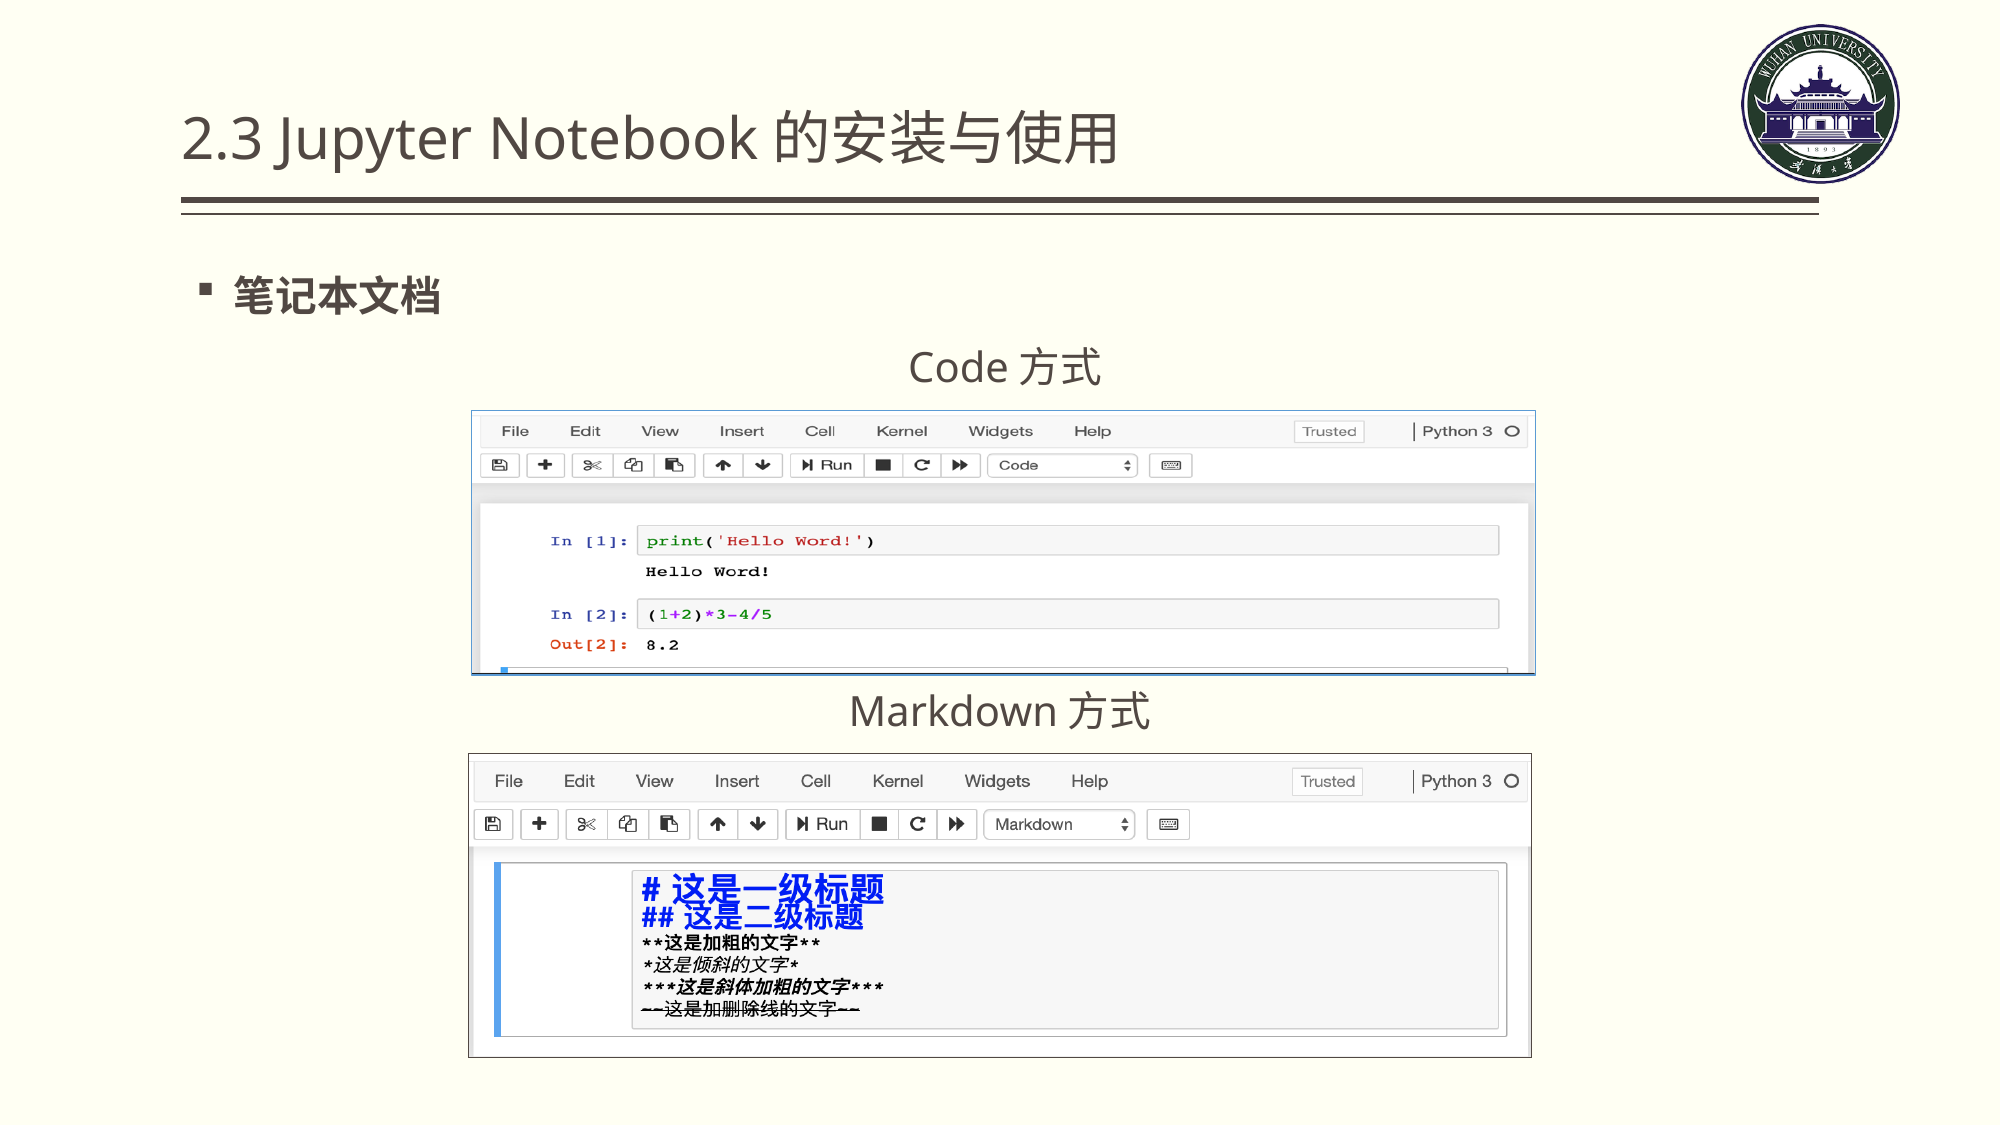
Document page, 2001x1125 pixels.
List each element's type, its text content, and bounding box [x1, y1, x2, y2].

picture [1741, 24, 1900, 184]
picture [468, 753, 1532, 1058]
title 2.3 Jupyter Notebook的安装与使用 [181, 74, 1819, 180]
text_box 笔记本文档 Code方式 Markdown方式 [181, 262, 1819, 1017]
picture [471, 411, 1535, 675]
